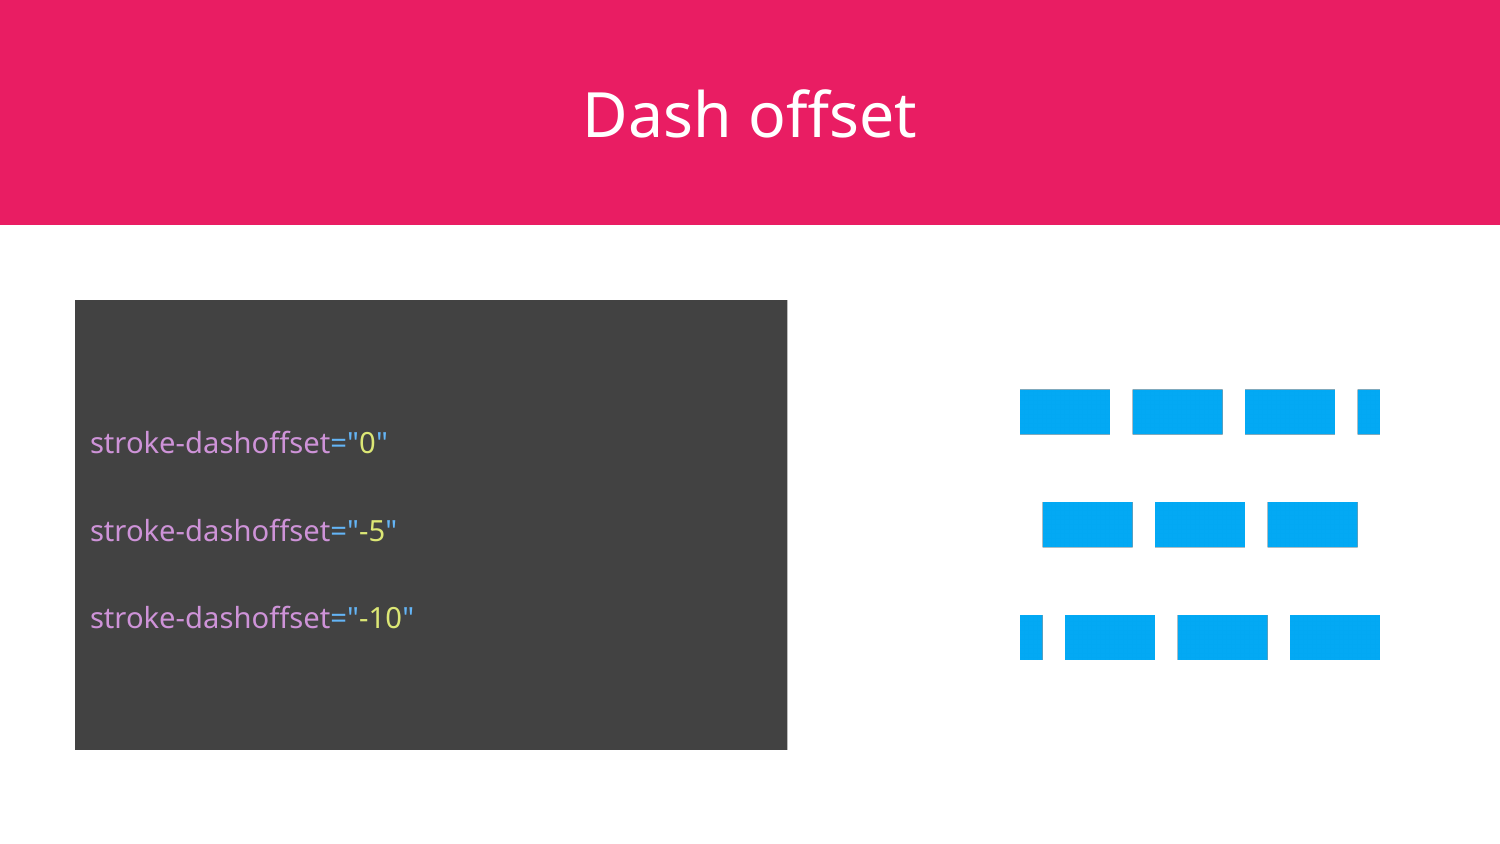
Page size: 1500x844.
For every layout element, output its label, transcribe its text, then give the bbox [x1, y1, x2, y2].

list stroke-dashoffset="0" stroke-dashoffset="-5" stroke-dashoffset="-10" [75, 300, 788, 750]
title Dash offset [37, 37, 1463, 188]
picture [974, 299, 1426, 751]
